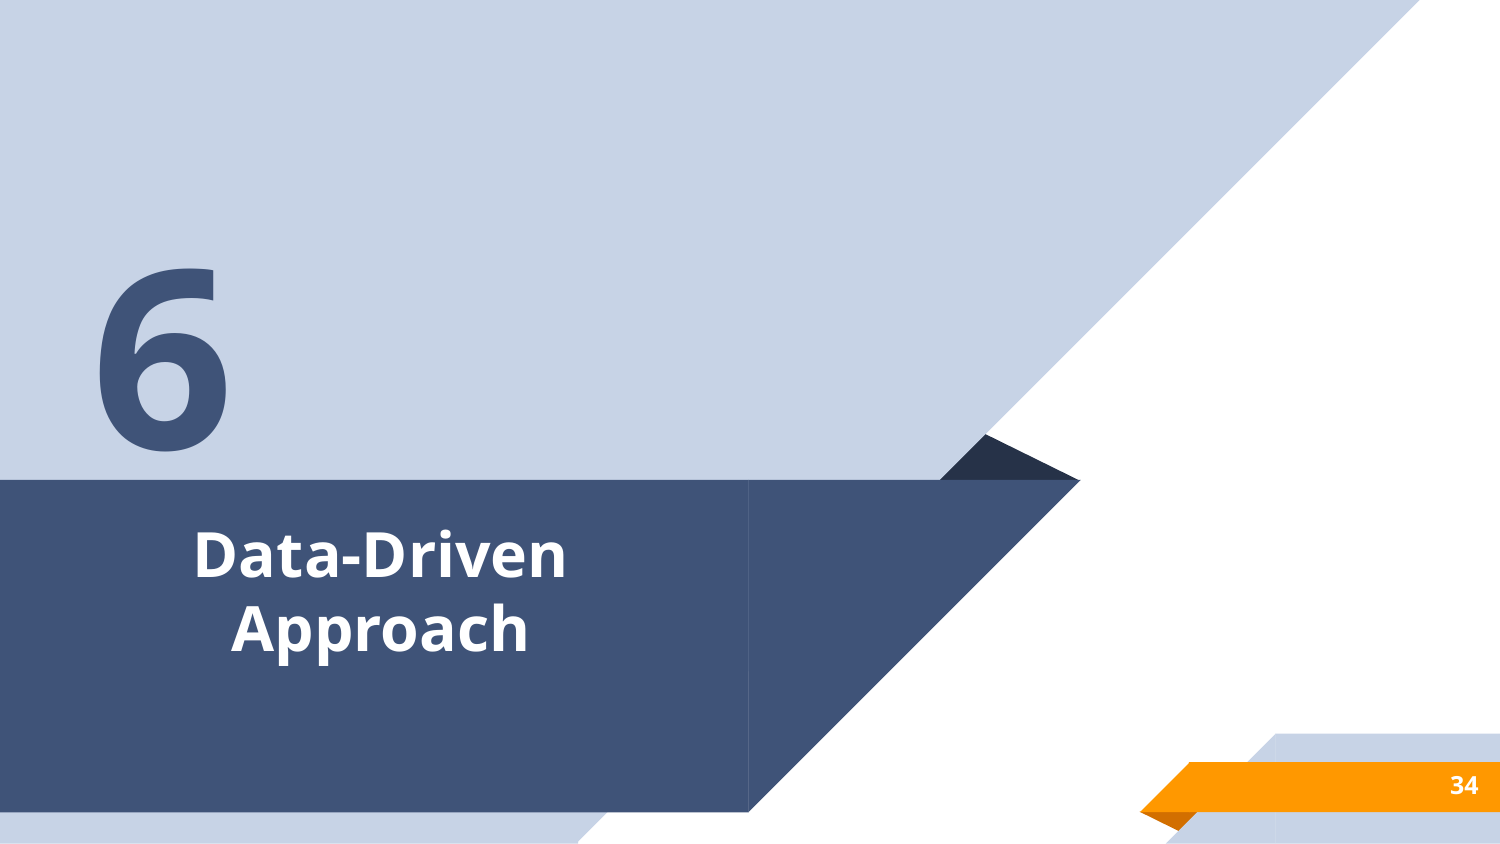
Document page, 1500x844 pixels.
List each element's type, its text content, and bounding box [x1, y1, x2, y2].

text_box 6 [76, 0, 434, 515]
title Data-Driven Approach [45, 489, 717, 680]
slide_number 34 [1249, 760, 1494, 813]
